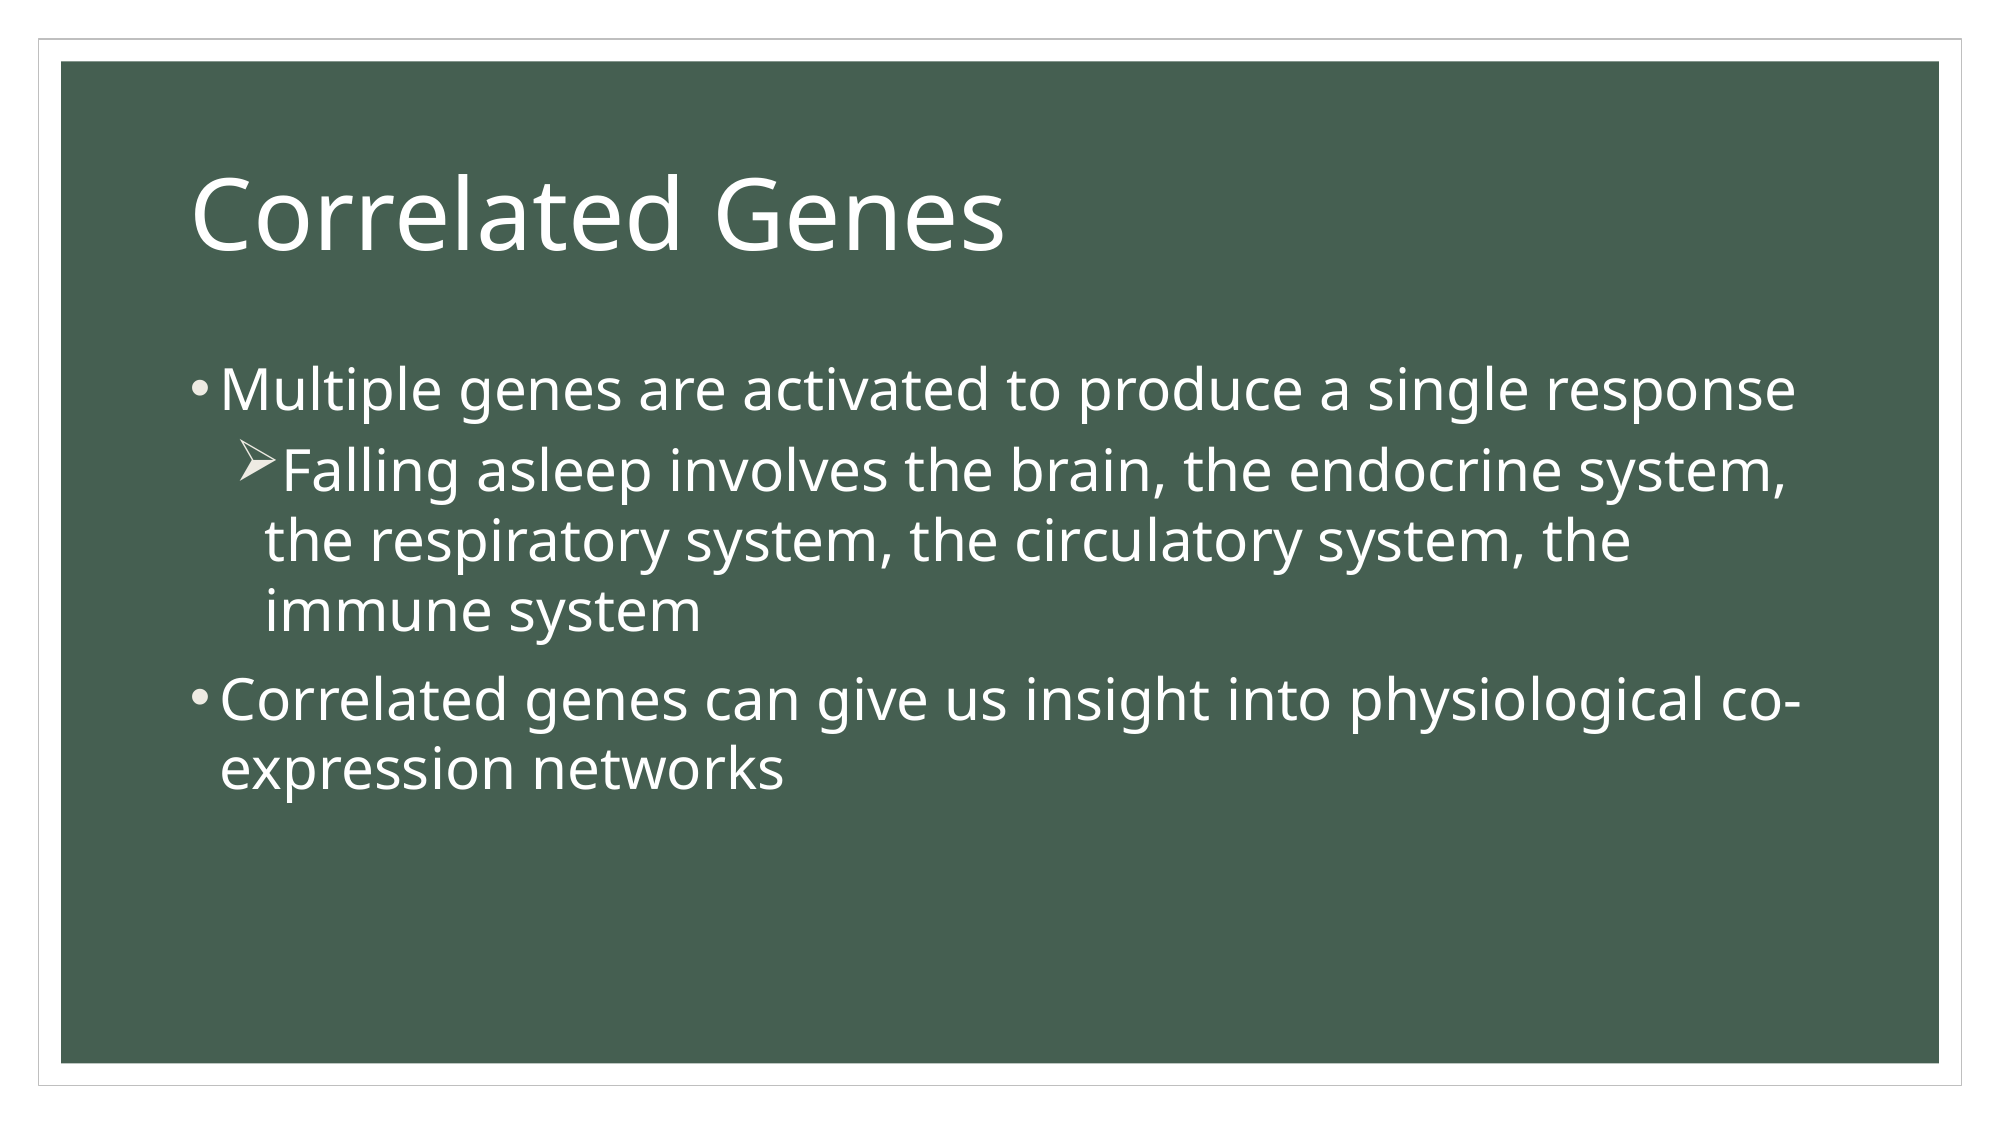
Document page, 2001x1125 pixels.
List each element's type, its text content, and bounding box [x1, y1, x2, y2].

list Multiple genes are activated to produce a single response Falling asleep involves the brain, the endocrine system, the respiratory system, the circulatory system, the immune system Correlated genes can give us insight into physiological co-expression networks [174, 345, 1825, 990]
title Correlated Genes [174, 105, 1825, 331]
